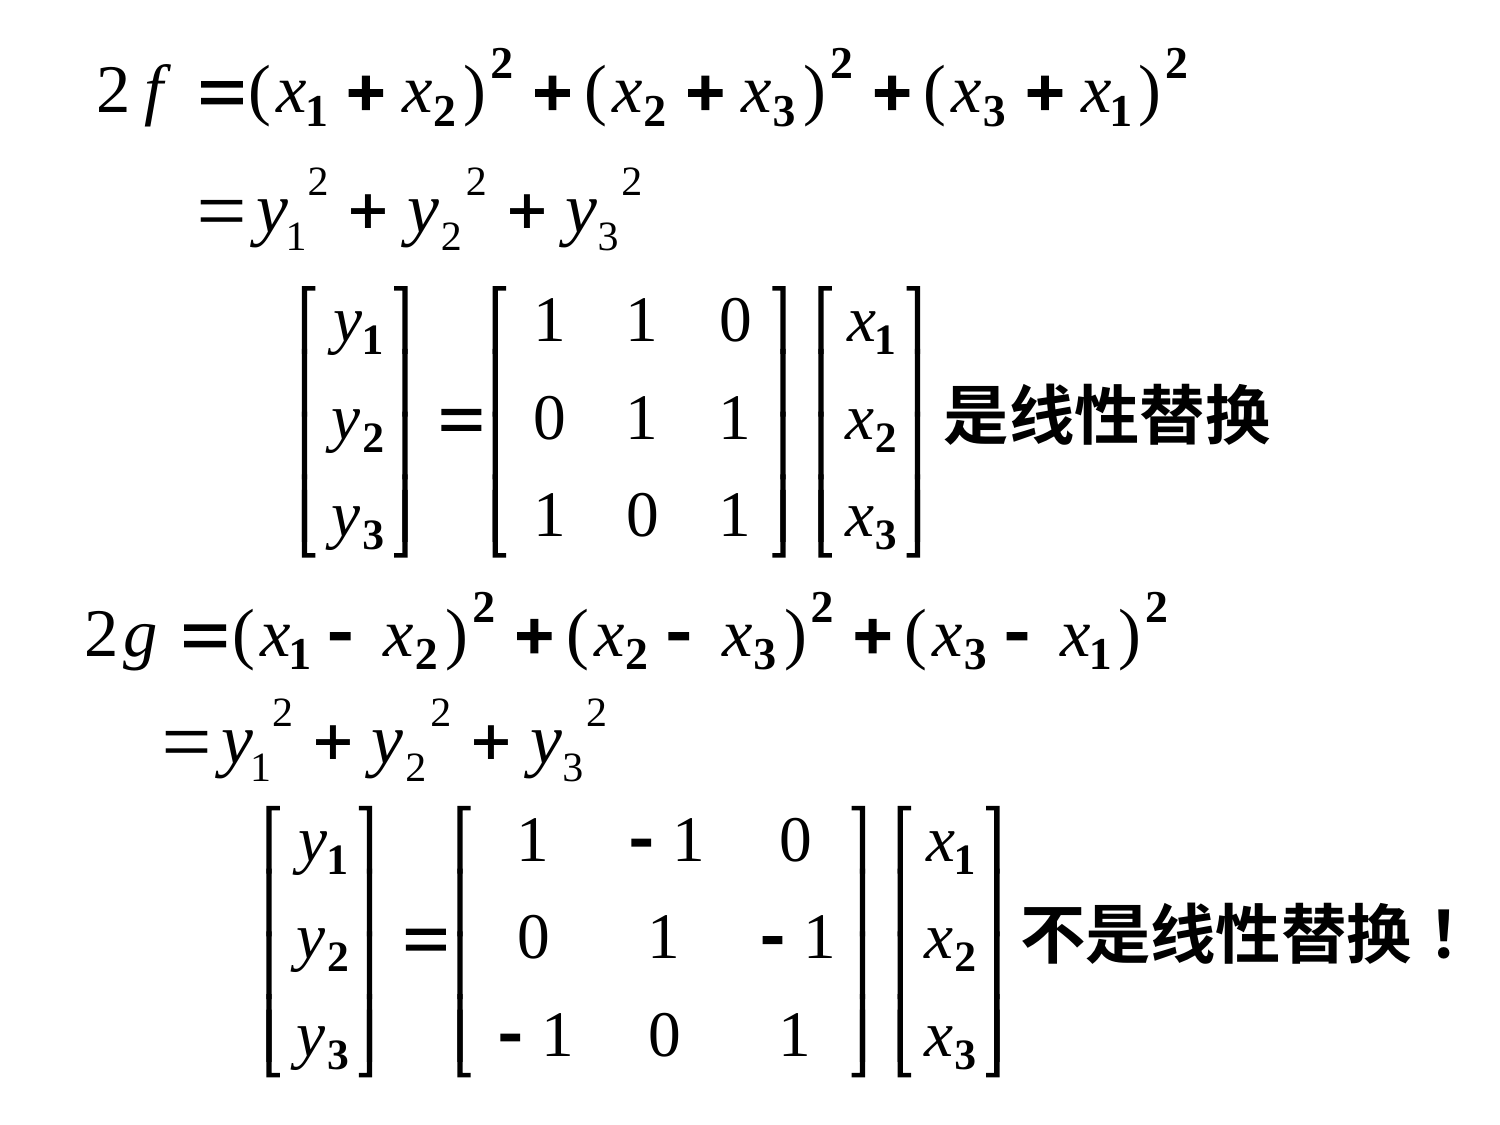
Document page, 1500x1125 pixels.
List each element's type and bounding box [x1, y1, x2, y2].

text_box [88, 30, 1196, 141]
text_box [289, 278, 1284, 570]
text_box [147, 680, 621, 800]
text_box [253, 798, 1462, 1089]
text_box [182, 148, 657, 269]
text_box [76, 573, 1180, 684]
